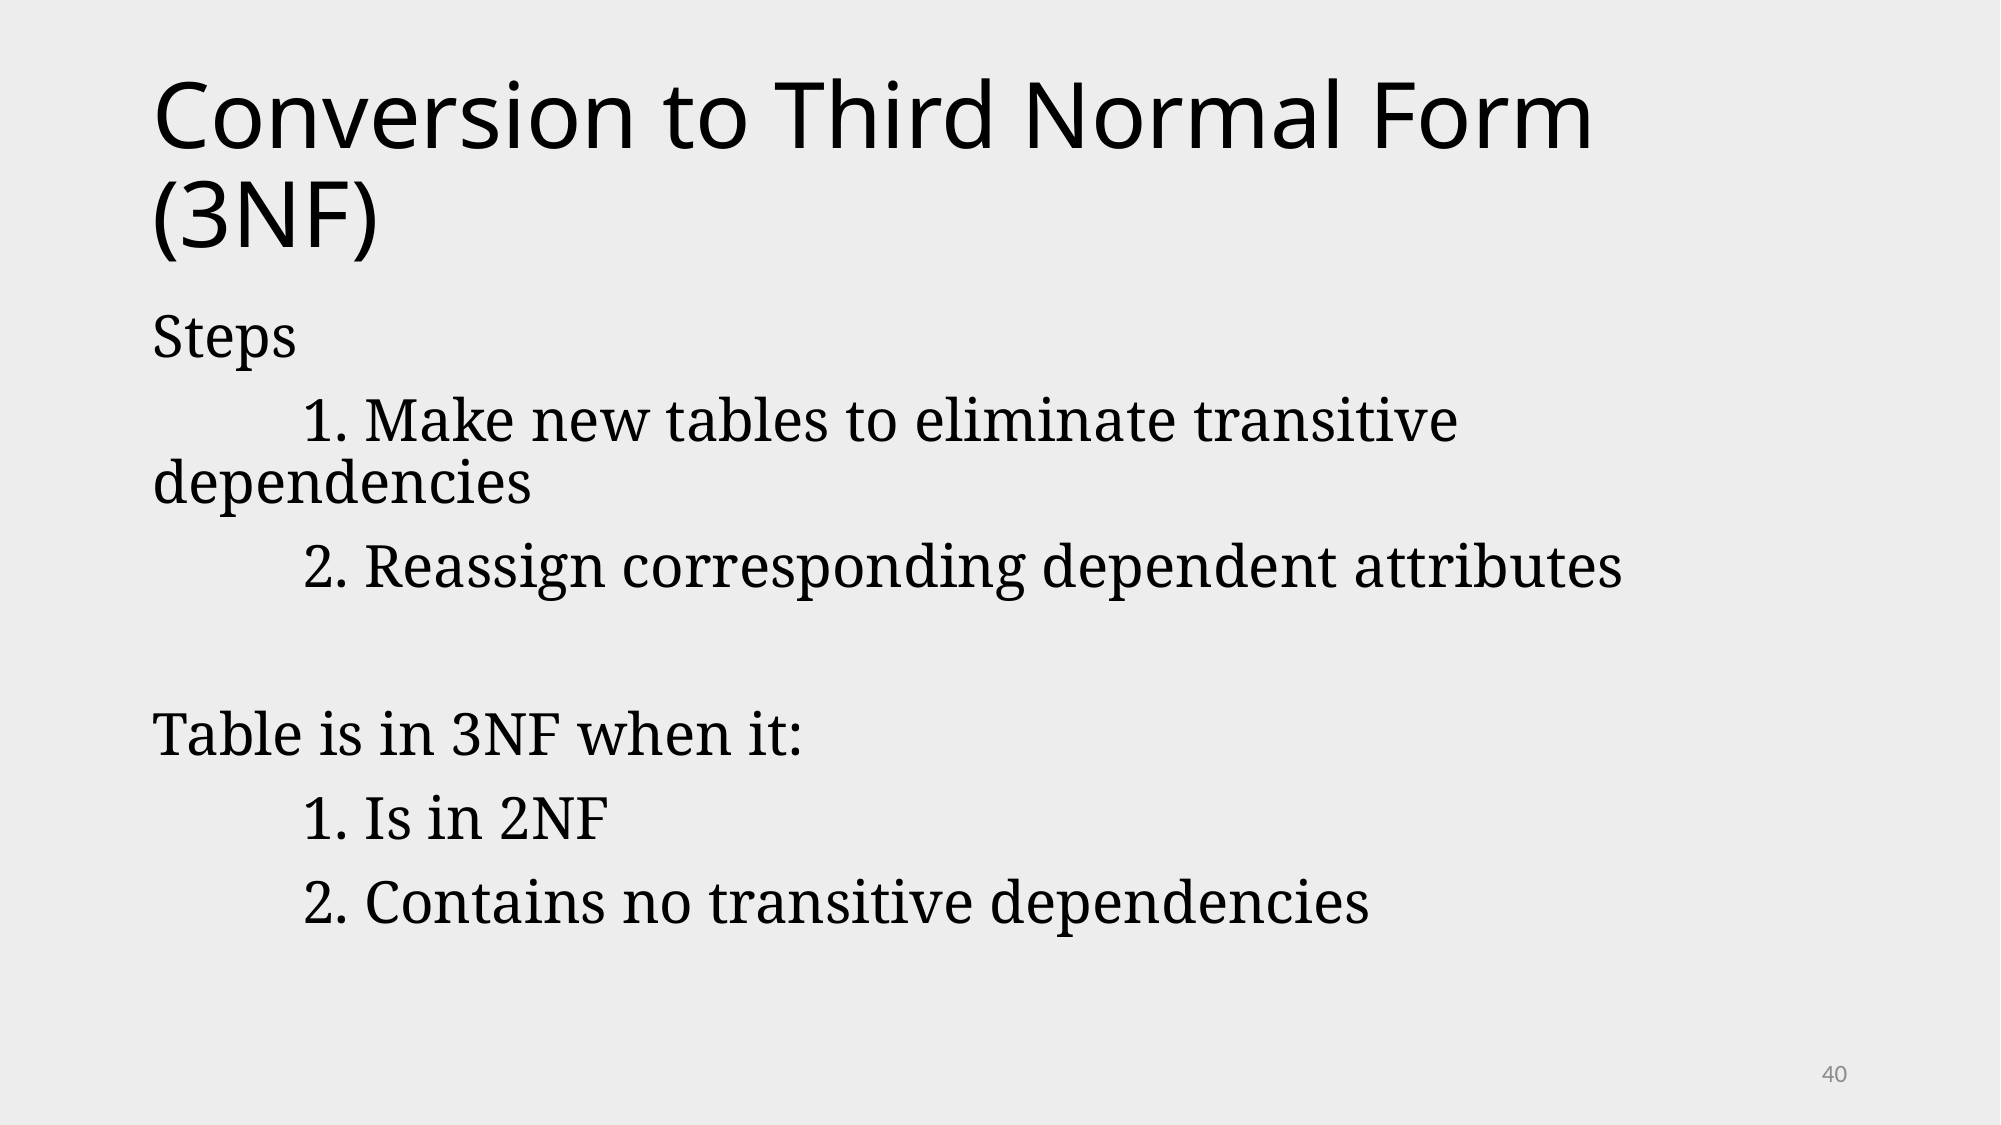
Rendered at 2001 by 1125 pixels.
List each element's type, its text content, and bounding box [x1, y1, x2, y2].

title Conversion to Third Normal Form (3NF) [137, 59, 1863, 278]
slide_number 40 [1412, 1042, 1863, 1103]
list Steps 1. Make new tables to eliminate transitive dependencies 2. Reassign corresponding dependent attributes Table is in 3NF when it: 1. Is in 2NF 2. Contains no transitive dependencies [137, 299, 1863, 1014]
